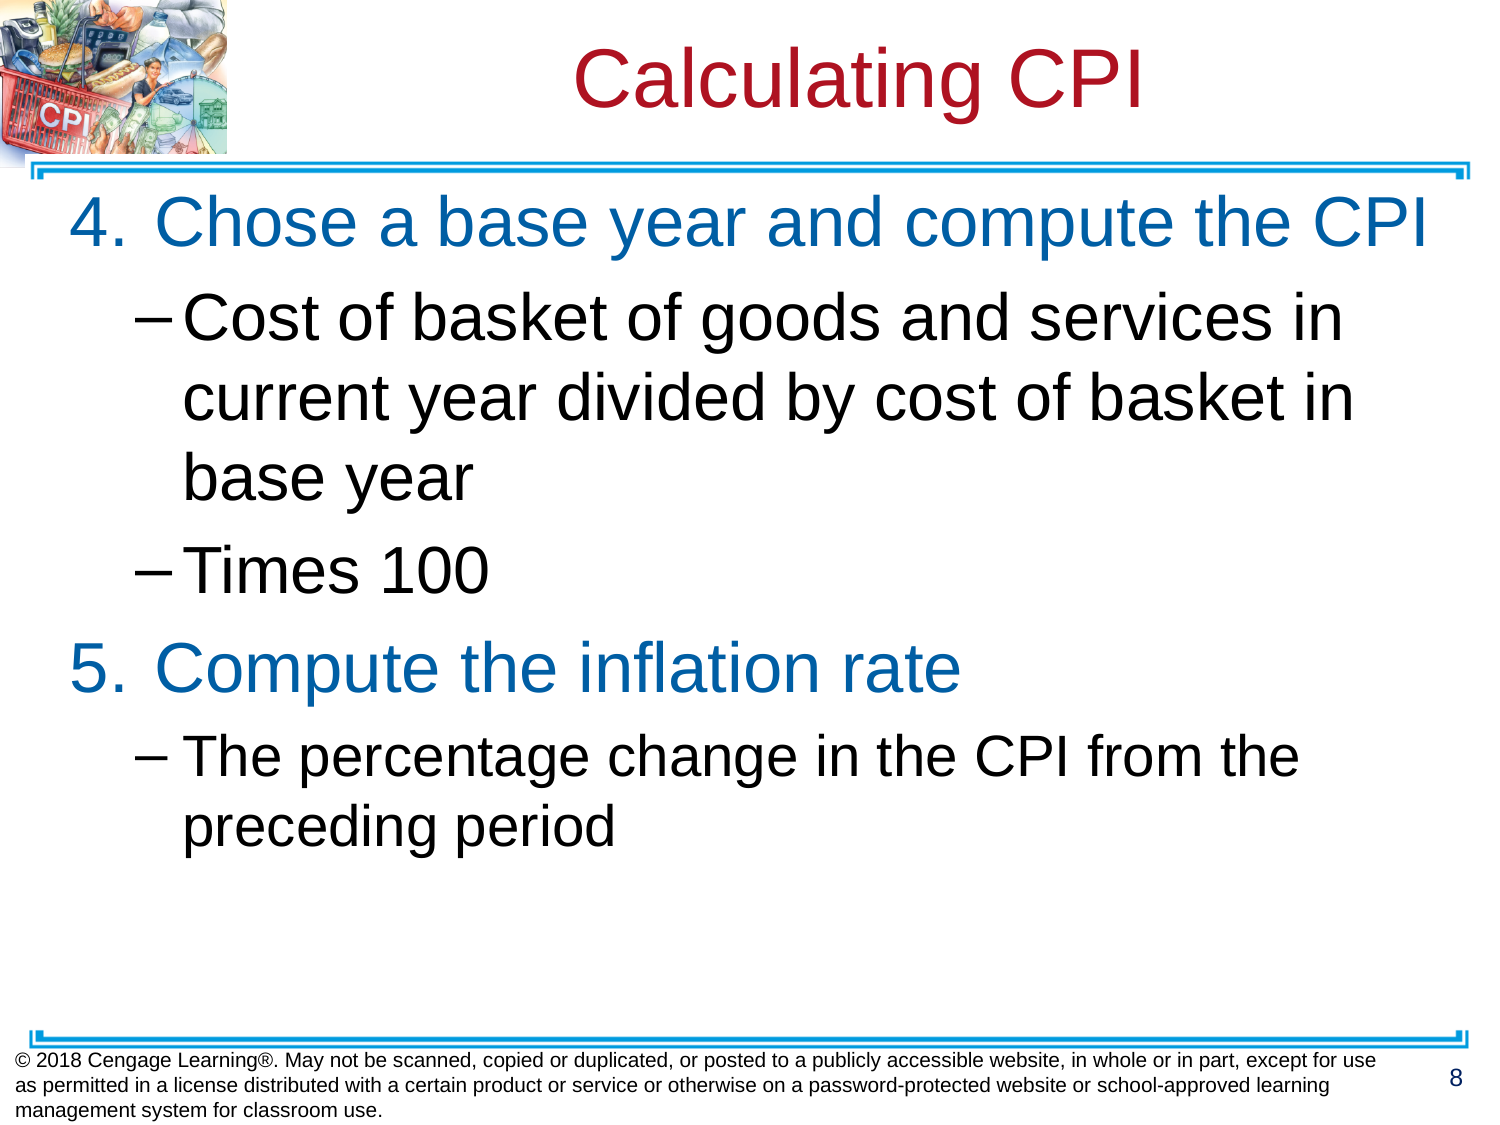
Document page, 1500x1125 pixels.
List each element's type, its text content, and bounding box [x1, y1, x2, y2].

title Calculating CPI [219, 16, 1500, 158]
slide_number 8 [1412, 1052, 1500, 1117]
footer © 2018 Cengage Learning®. May not be scanned, copied or duplicated, or posted to a publicly accessible website, in whole or in part, except for use as permitted in a license distributed with a certain product or service or otherwise on a password-protected website or school-approved learning management system for classroom use. [0, 1043, 1412, 1125]
picture [25, 1024, 1475, 1055]
picture [0, 0, 1475, 186]
